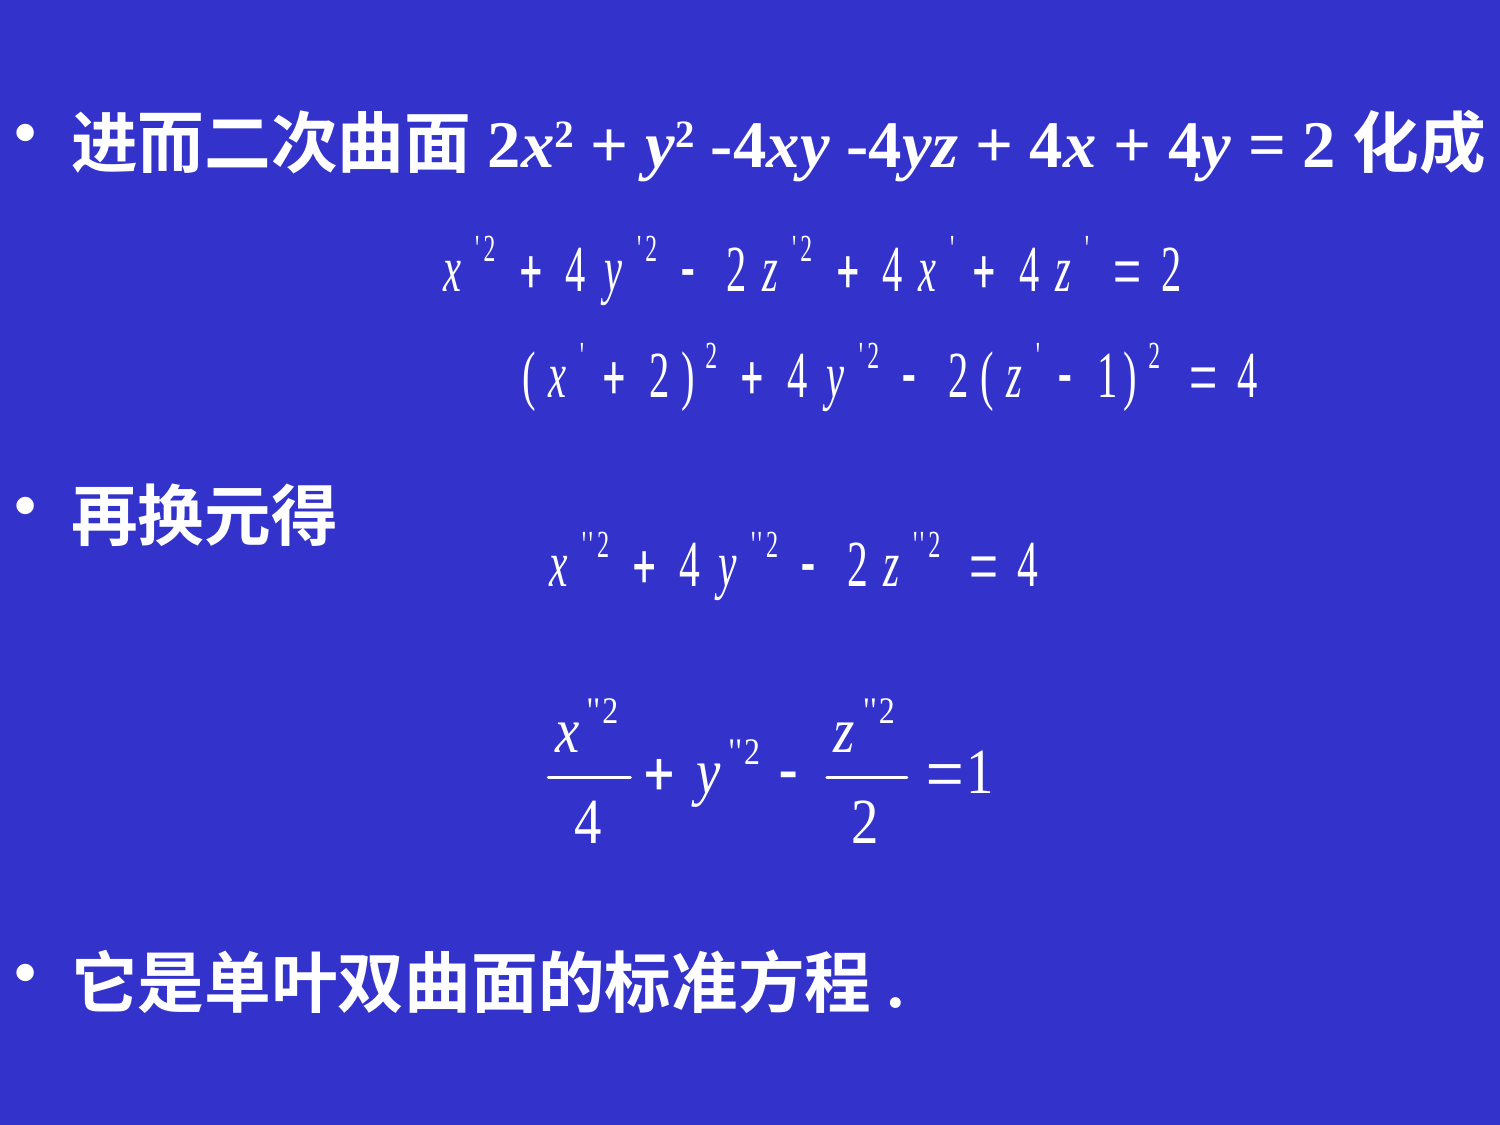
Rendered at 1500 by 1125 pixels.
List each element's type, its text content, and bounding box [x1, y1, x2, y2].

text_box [430, 219, 1200, 315]
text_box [537, 680, 1002, 855]
text_box 进而二次曲面2x2 + y2 -4xy -4yz + 4x + 4y = 2化成 再换元得 它是单叶双曲面的标准方程. [0, 0, 1500, 1125]
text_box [537, 515, 1054, 611]
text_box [513, 326, 1278, 422]
